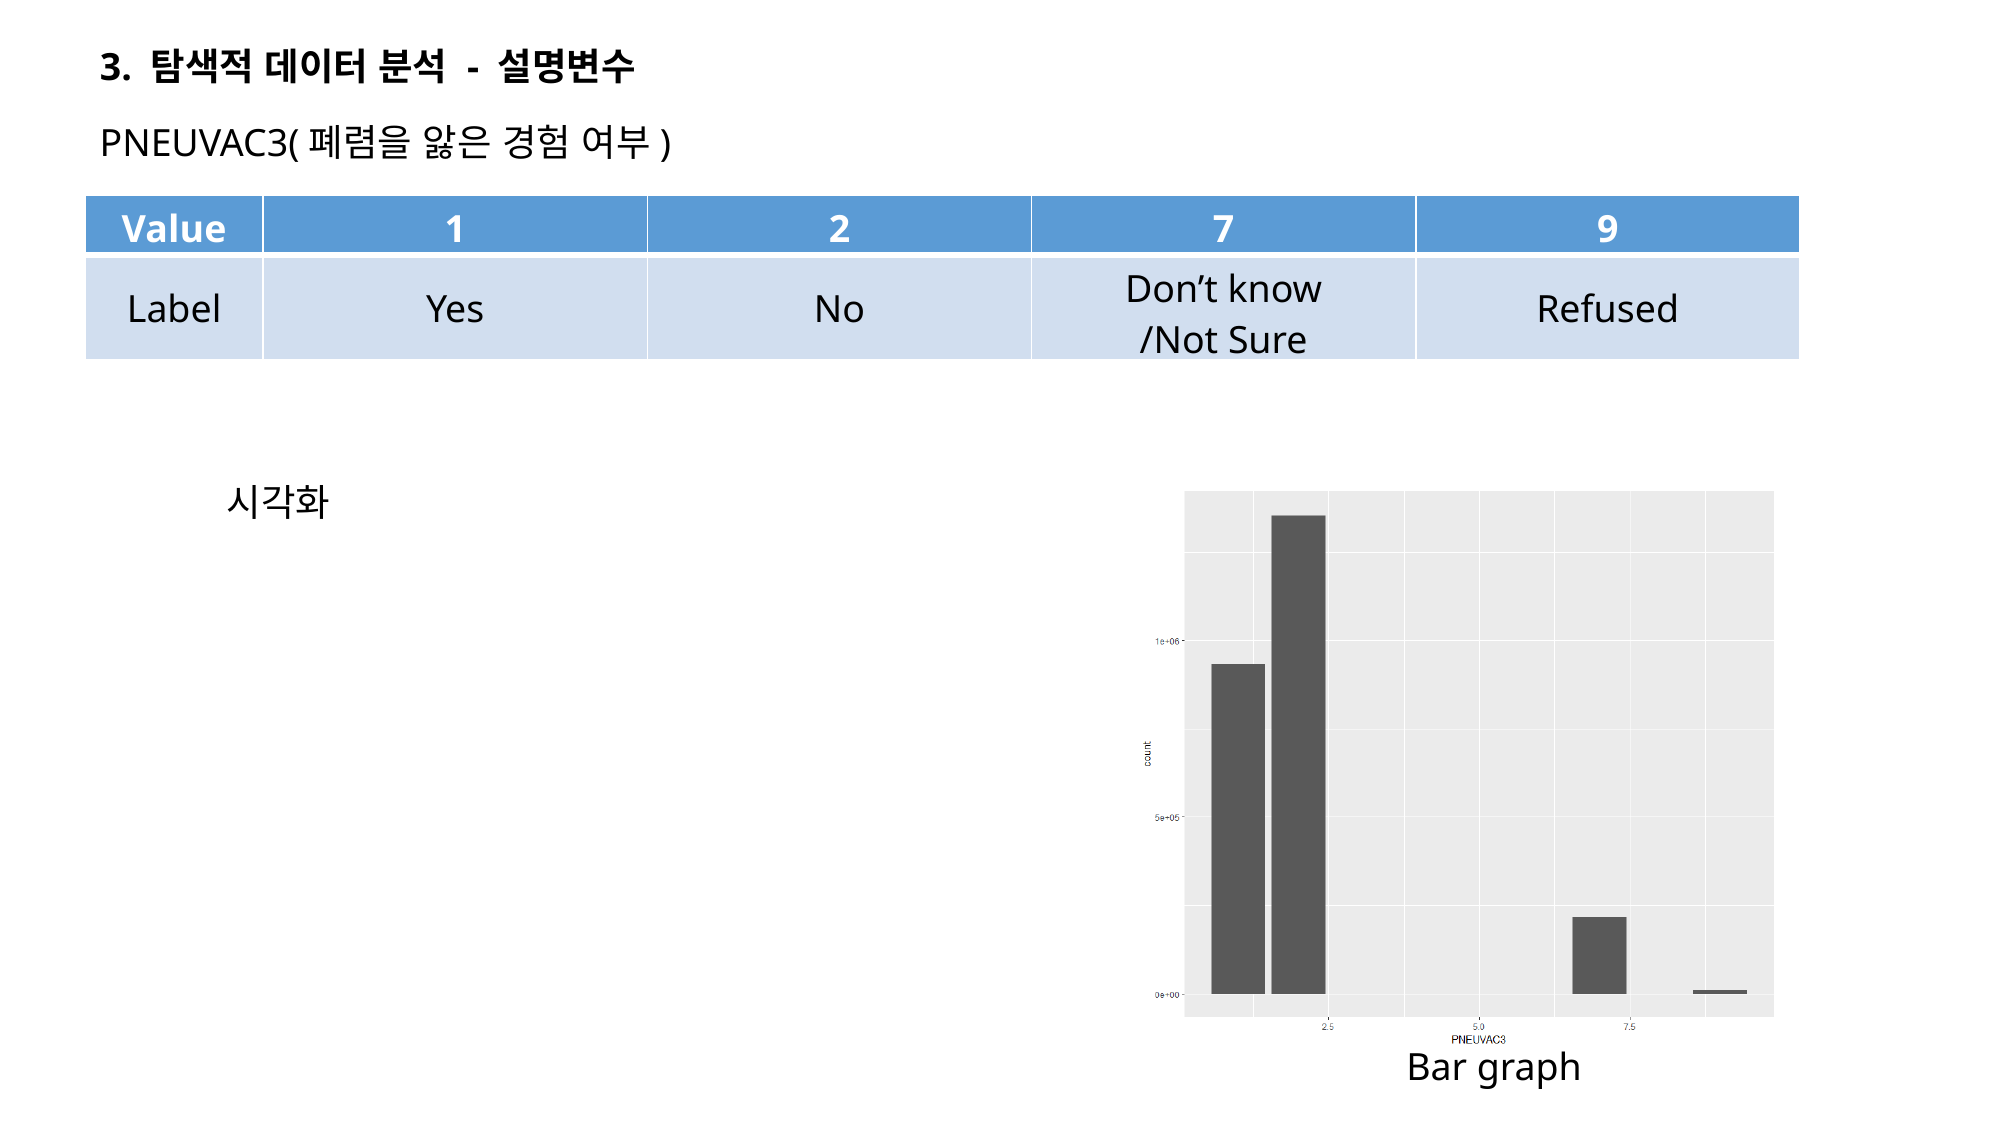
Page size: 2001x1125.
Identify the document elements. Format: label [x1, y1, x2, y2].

picture [1136, 486, 1779, 1048]
table_header [648, 196, 1031, 252]
text_box [84, 112, 1875, 172]
table_cell [648, 258, 1031, 359]
text_box [1391, 1048, 1597, 1096]
text_box [84, 35, 984, 96]
table_header [86, 196, 262, 252]
table_cell [1032, 258, 1415, 359]
table_header [264, 196, 647, 252]
table_cell [86, 258, 262, 359]
text_box [212, 471, 346, 532]
table_cell [1417, 258, 1799, 359]
table_cell [264, 258, 647, 359]
table_header [1032, 196, 1415, 252]
table_header [1417, 196, 1799, 252]
